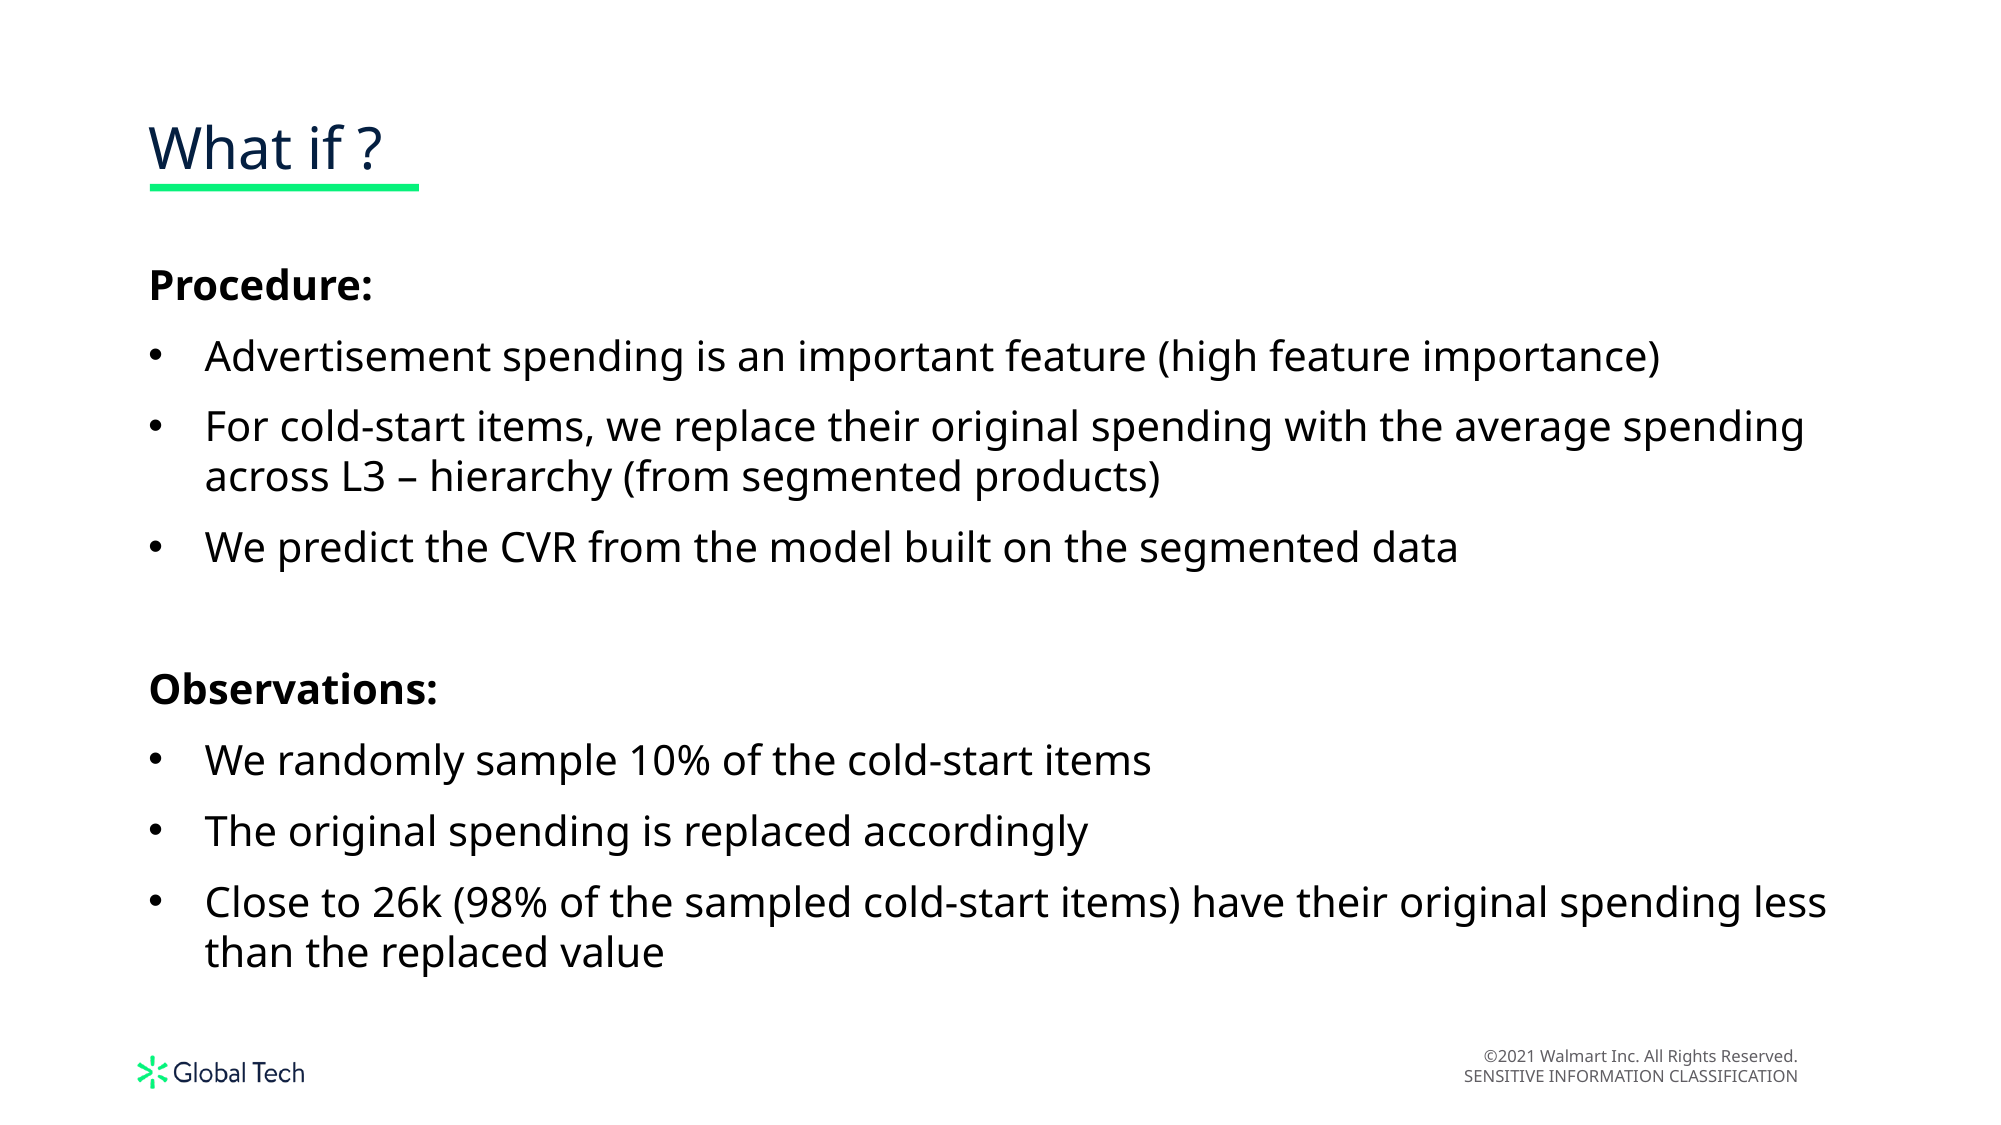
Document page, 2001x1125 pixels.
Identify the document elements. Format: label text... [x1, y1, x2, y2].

list What if ? [133, 103, 1846, 190]
list Procedure: Advertisement spending is an important feature (high feature importance) For cold-start items, we replace their original spending with the average spending across L3 – hierarchy (from segmented products) We predict the CVR from the model built on the segmented data Observations: We randomly sample 10% of the cold-start items The original spending is replaced accordingly Close to 26k (98% of the sampled cold-start items) have their original spending less than the replaced value [133, 250, 1846, 932]
picture [137, 1055, 304, 1089]
